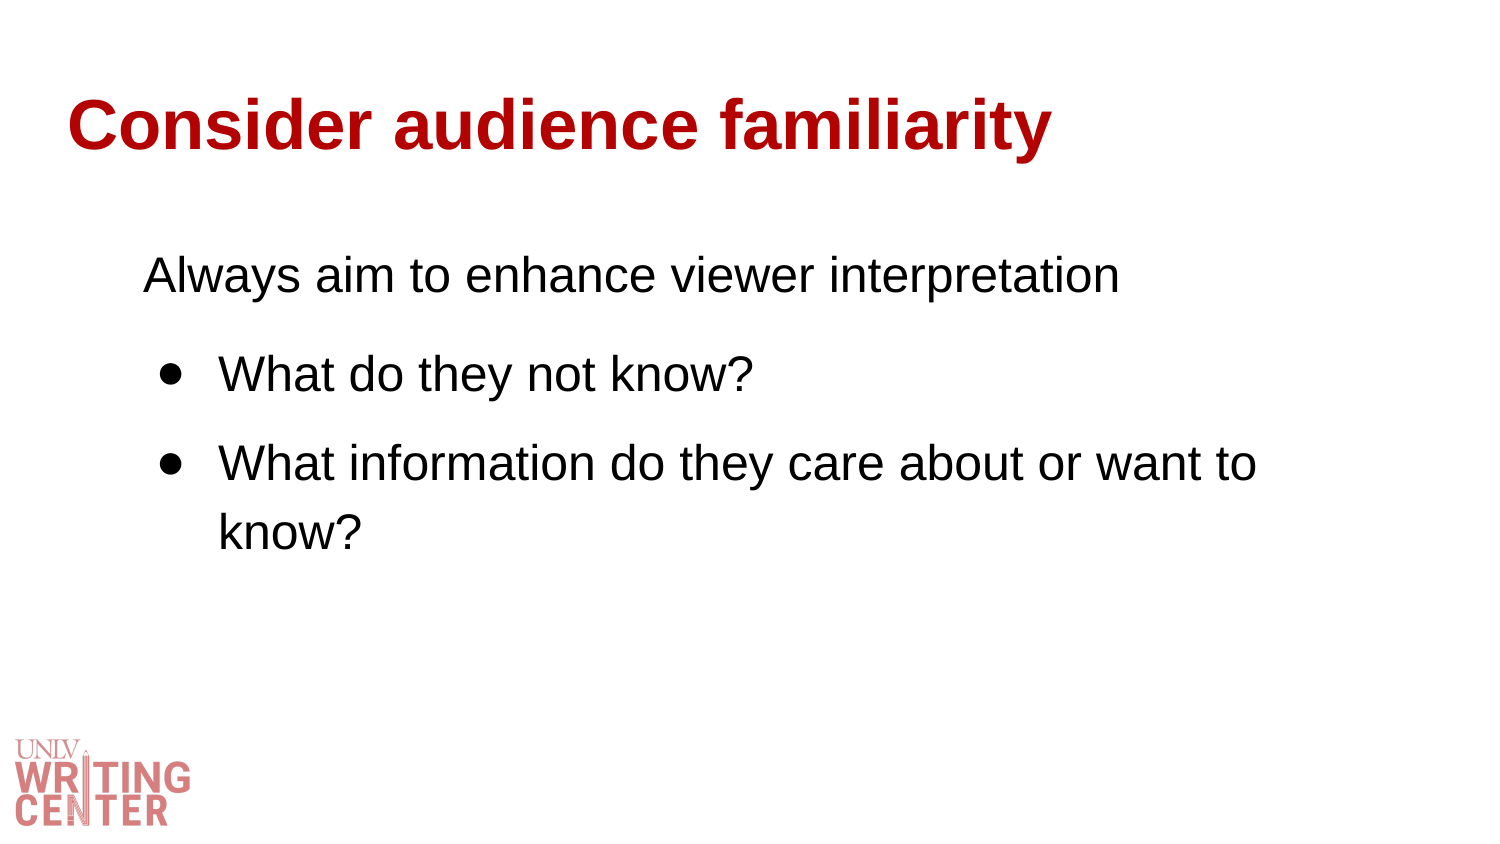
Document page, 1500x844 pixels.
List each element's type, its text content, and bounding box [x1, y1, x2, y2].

list Always aim to enhance viewer interpretation What do they not know? What information do they care about or want to know? [131, 228, 1384, 764]
title Consider audience familiarity [56, 39, 1350, 203]
